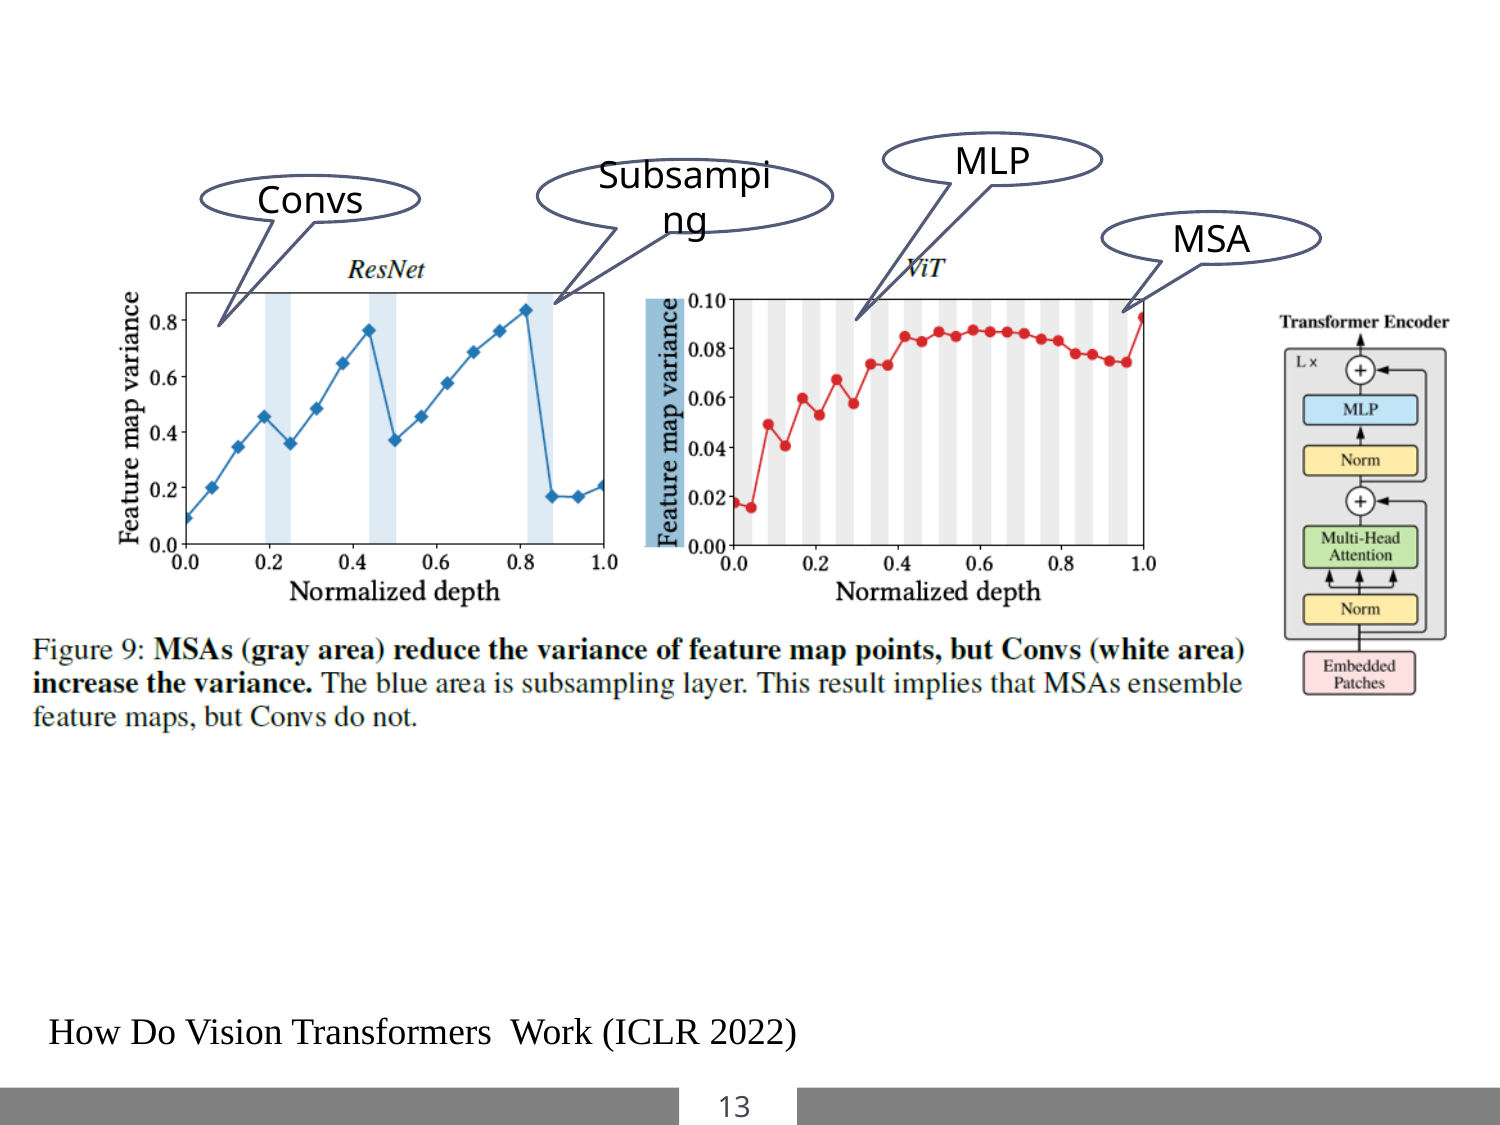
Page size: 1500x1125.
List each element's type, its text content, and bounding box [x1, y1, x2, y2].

text_box MLP [881, 131, 1104, 219]
picture [7, 219, 1498, 756]
text_box Subsamping [535, 157, 835, 219]
text_box Convs [199, 173, 422, 219]
text_box How Do Vision Transformers Work (ICLR 2022) [0, 999, 998, 1060]
text_box MSA [1128, 209, 1323, 259]
